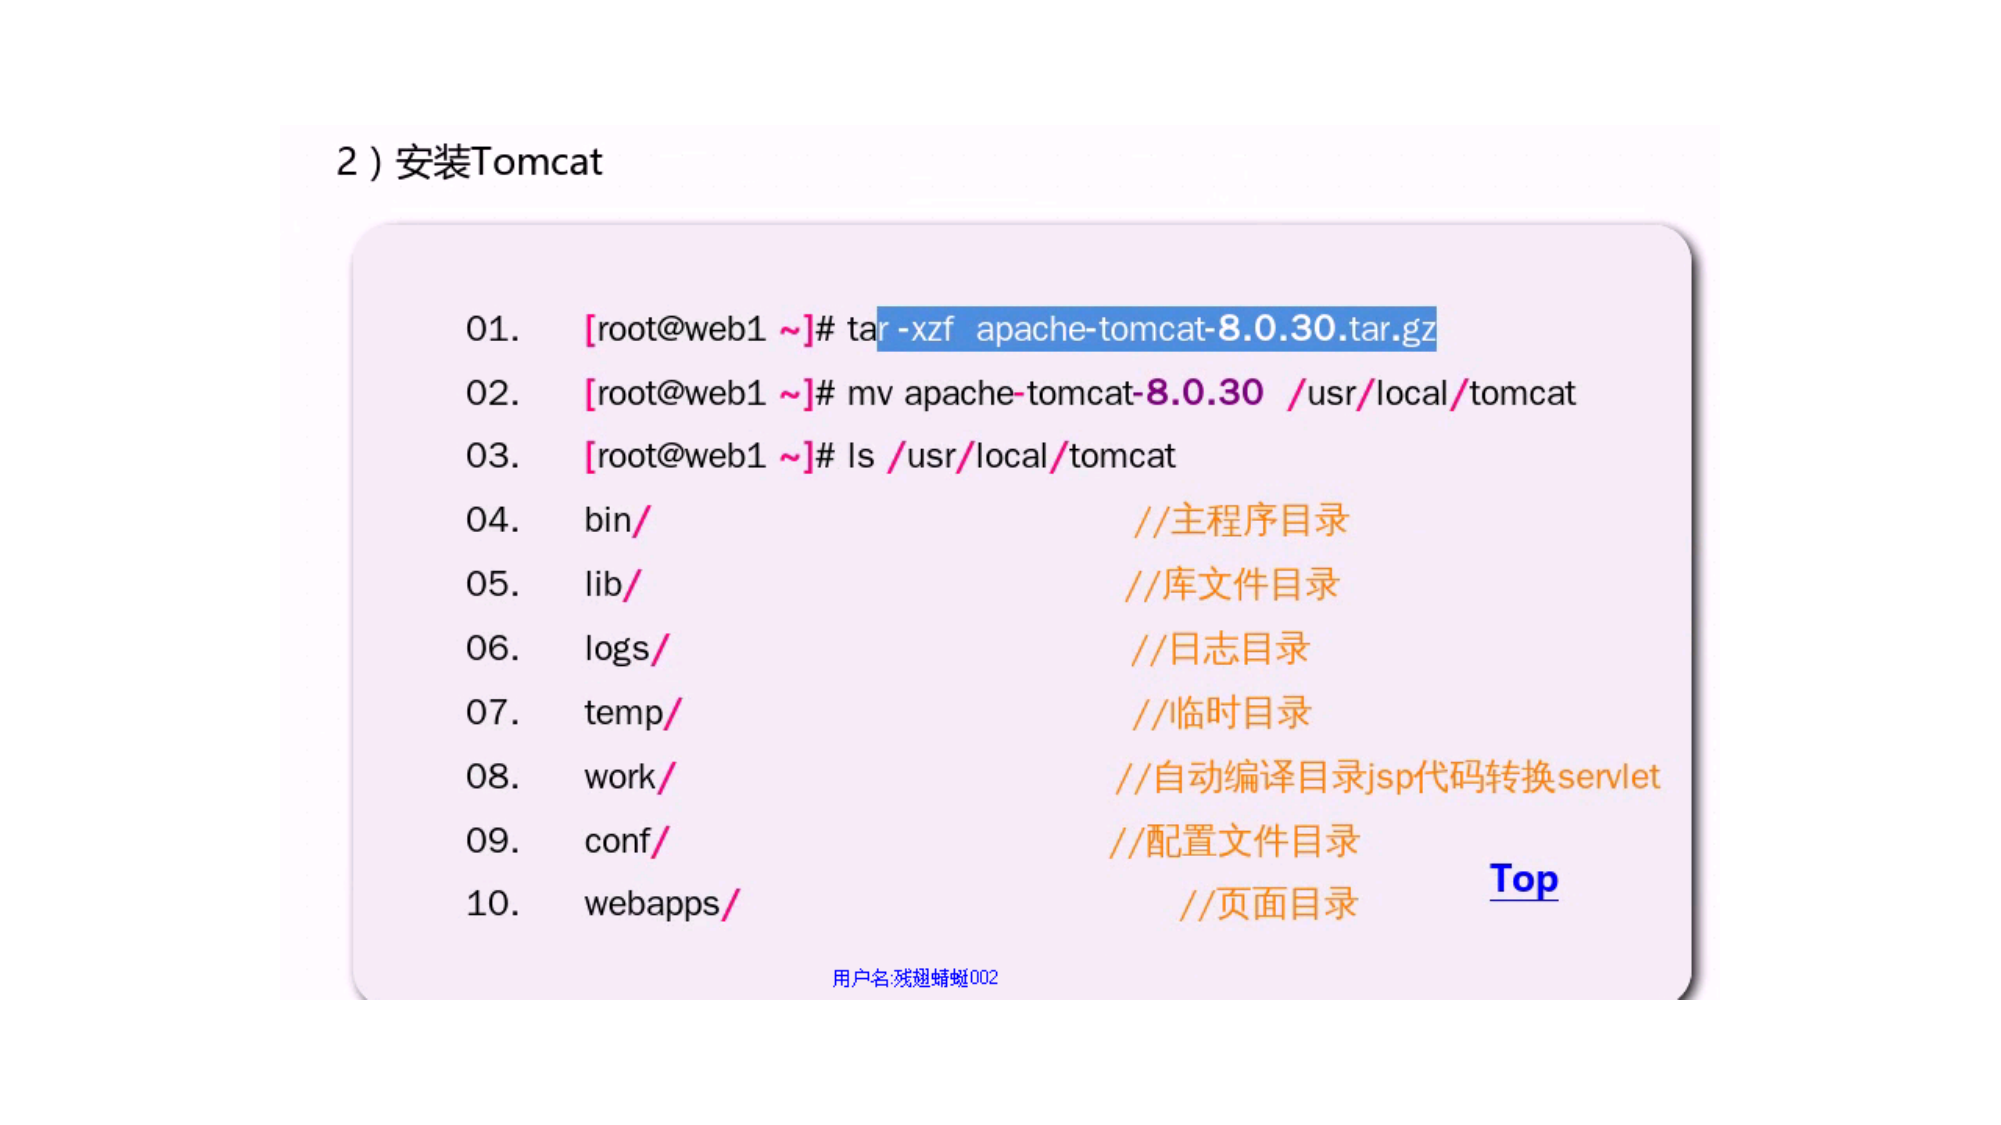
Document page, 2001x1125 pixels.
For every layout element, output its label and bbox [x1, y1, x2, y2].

picture [280, 125, 1720, 1000]
